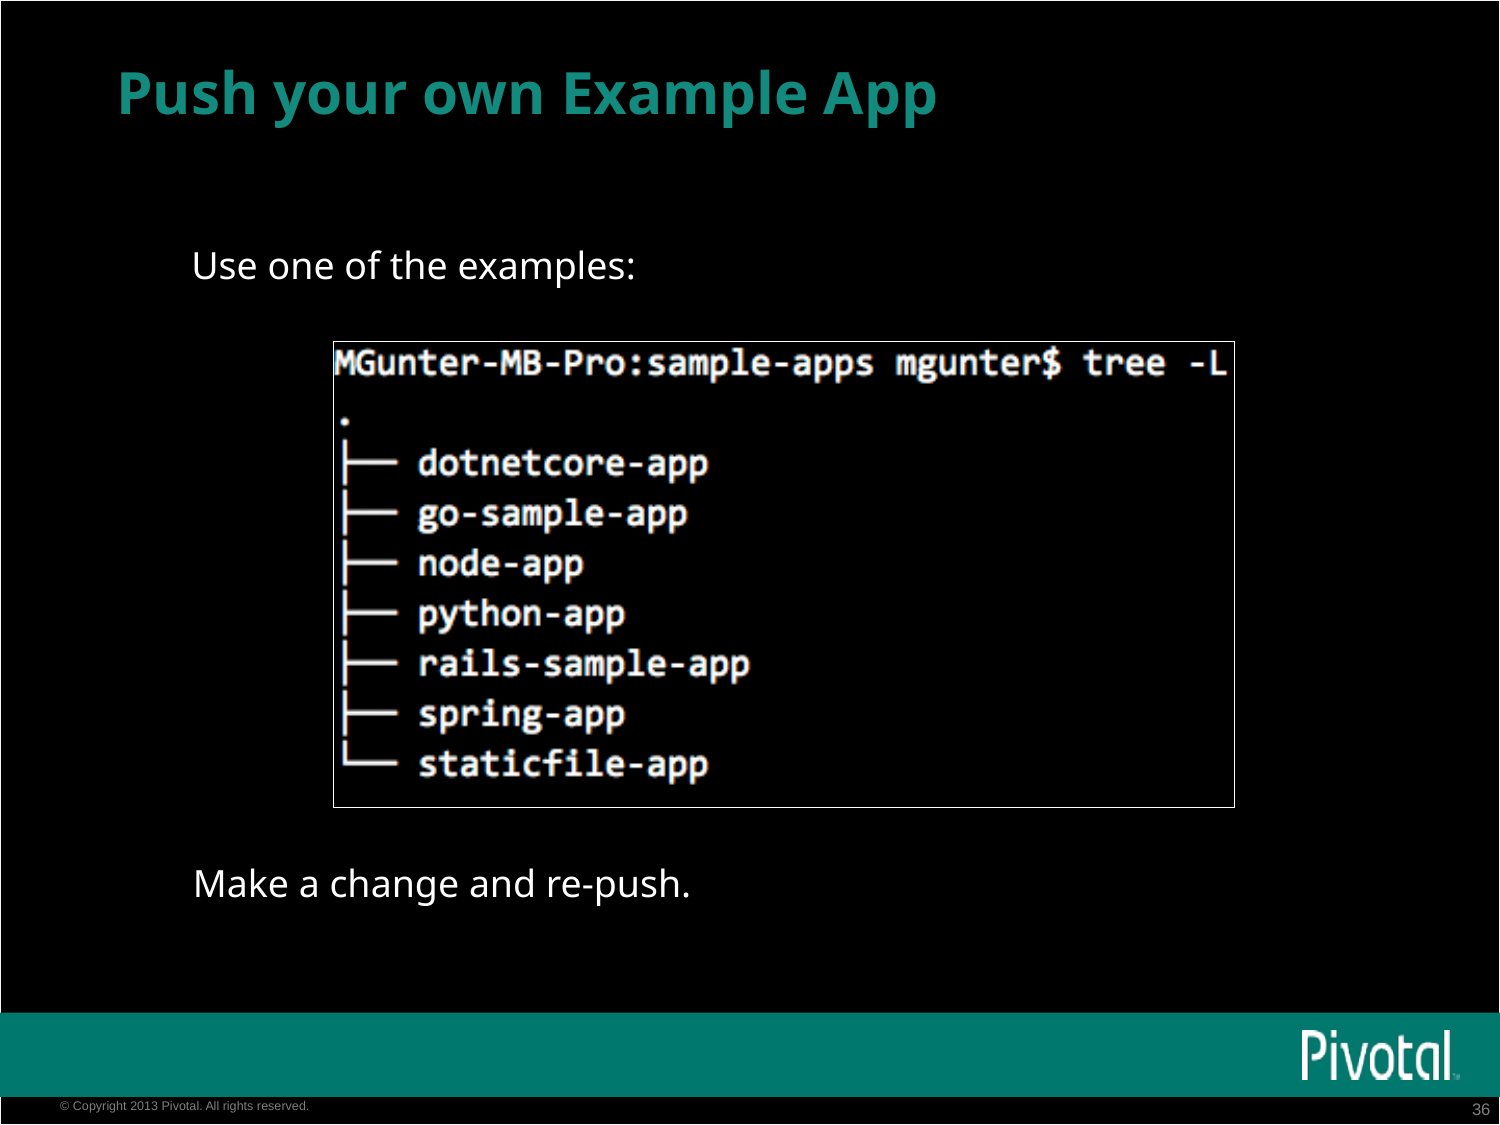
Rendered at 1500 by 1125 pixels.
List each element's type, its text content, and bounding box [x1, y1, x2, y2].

text_box Push your own Example App [101, 49, 1500, 129]
picture [333, 340, 1235, 808]
text_box Use one of the examples: [176, 189, 661, 295]
text_box Make a change and re-push. [178, 807, 707, 913]
picture [1302, 1030, 1460, 1080]
